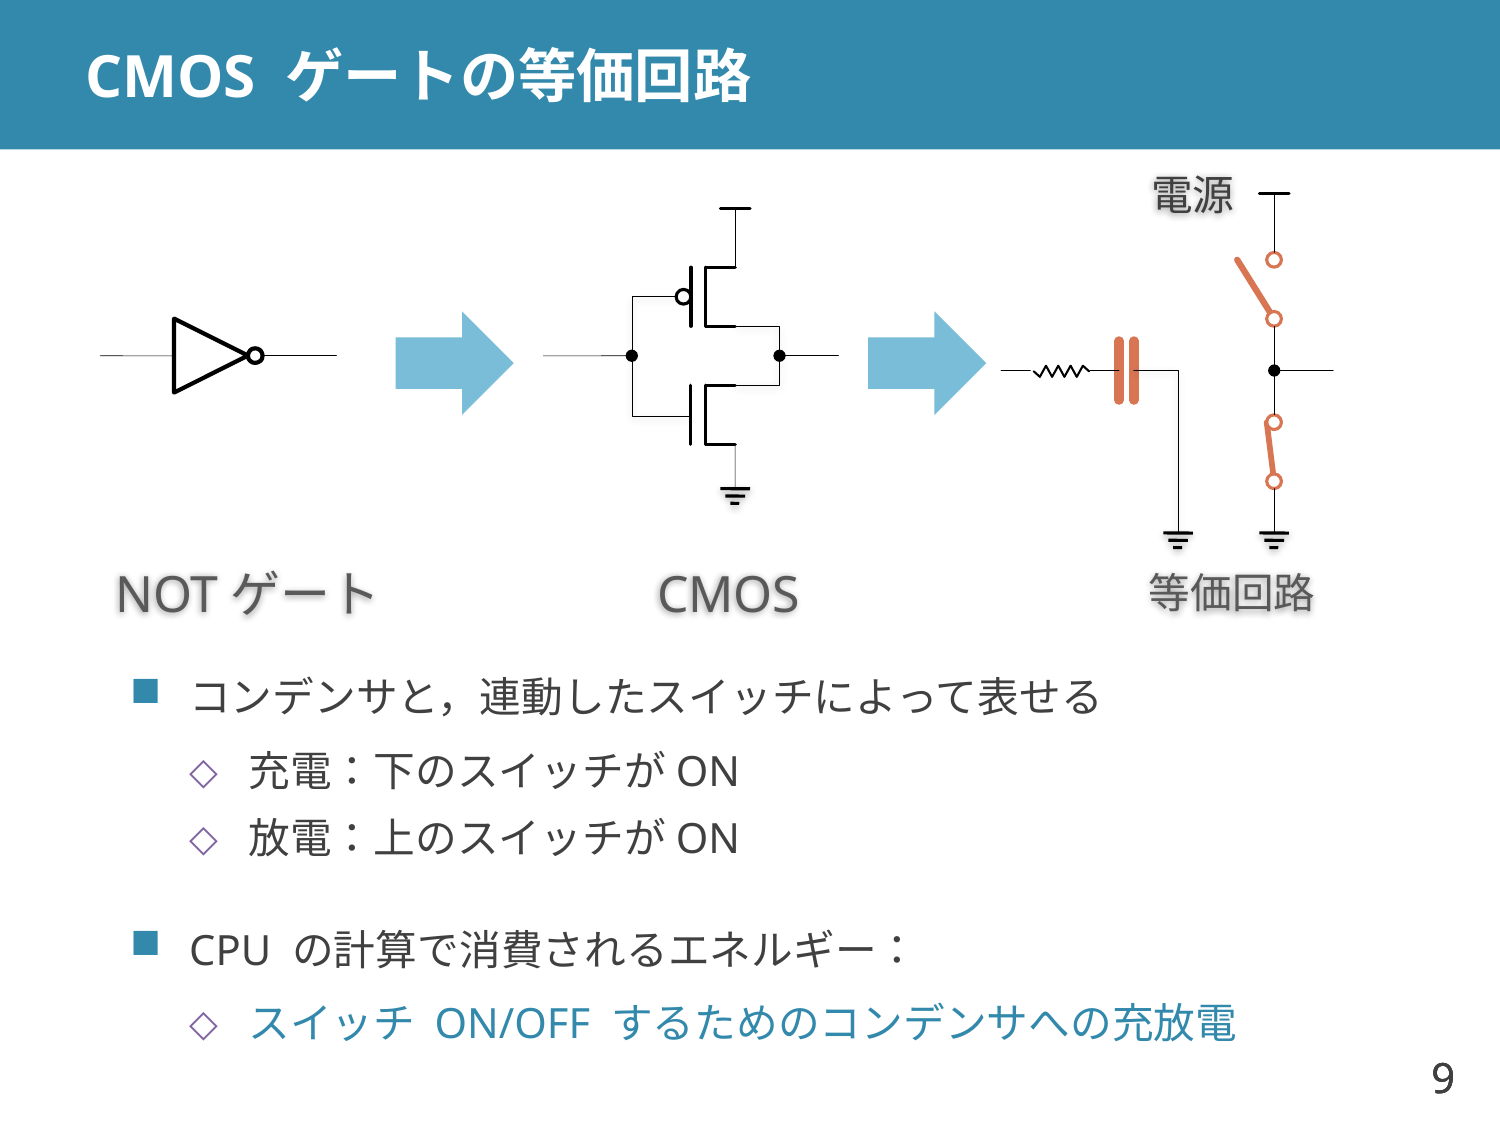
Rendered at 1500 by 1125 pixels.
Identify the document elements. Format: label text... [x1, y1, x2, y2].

text_box [865, 309, 989, 417]
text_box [727, 333, 788, 379]
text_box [720, 488, 751, 504]
text_box 電源 [1133, 134, 1253, 253]
text_box CMOS [675, 532, 795, 652]
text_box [720, 207, 751, 268]
text_box 等価回路 [1133, 532, 1253, 652]
title CMOS ゲートの等価回路 [70, 0, 1500, 150]
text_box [1055, 343, 1068, 400]
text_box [1236, 252, 1282, 327]
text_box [600, 327, 721, 386]
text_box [1259, 532, 1290, 548]
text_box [1118, 340, 1135, 401]
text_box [690, 385, 736, 445]
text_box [1163, 532, 1194, 548]
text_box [675, 266, 736, 327]
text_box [1259, 193, 1290, 253]
list コンデンサと，連動したスイッチによって表せる 充電：下のスイッチがON 放電：上のスイッチがON CPU の計算で消費されるエネルギー： スイッチ ON/OFF するためのコンデンサへの充放電 [114, 783, 1471, 1021]
text_box [393, 309, 516, 417]
text_box NOTゲート [188, 532, 308, 652]
picture [159, 296, 278, 416]
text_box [1266, 414, 1282, 489]
text_box [1139, 368, 1180, 529]
